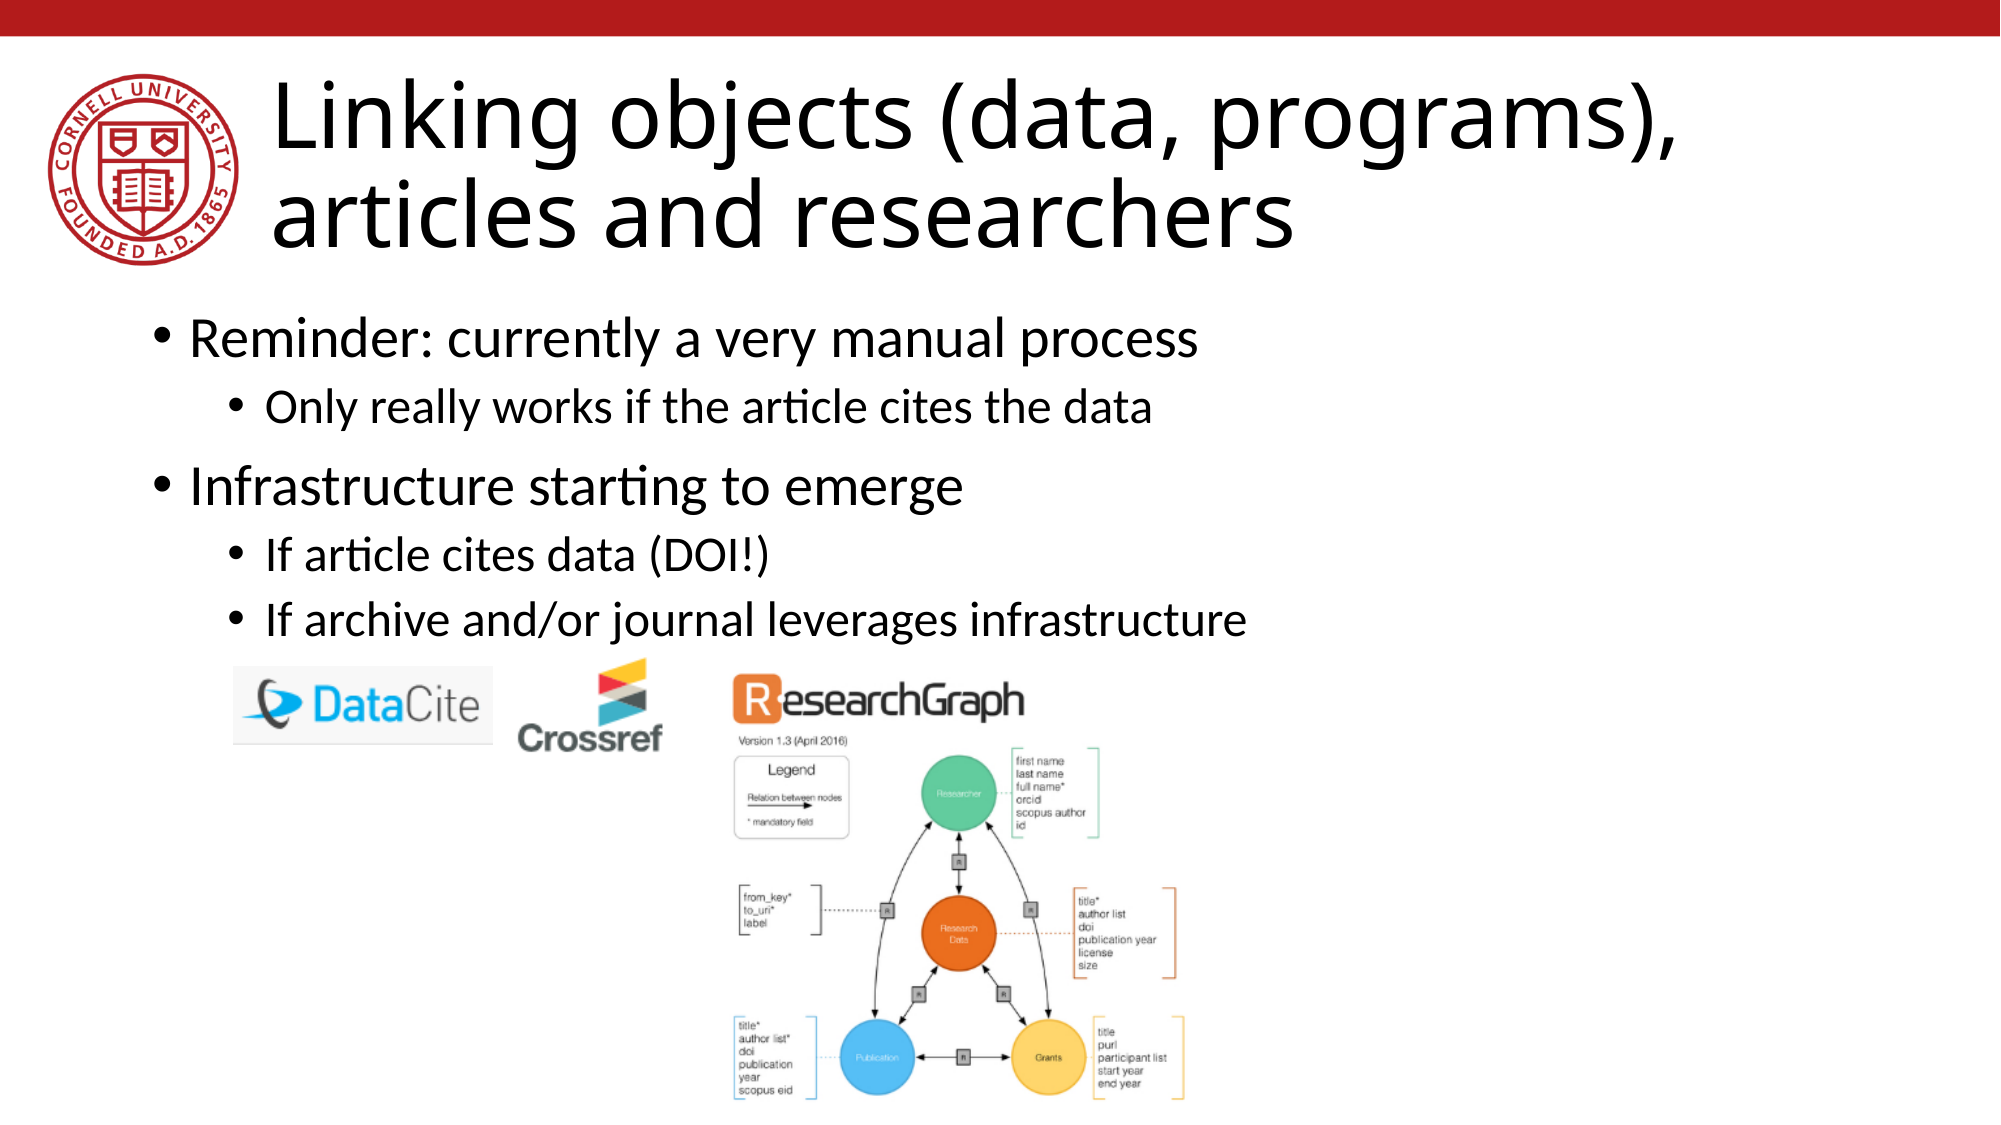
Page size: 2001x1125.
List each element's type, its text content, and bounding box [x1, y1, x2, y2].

picture [713, 645, 1203, 1118]
picture [233, 666, 493, 745]
picture [39, 65, 255, 274]
list Reminder: currently a very manual process Only really works if the article cites the data Infrastructure starting to emerge If article cites data (DOI!) If archive and/or journal leverages infrastructure [137, 299, 1863, 1014]
title Linking objects (data, programs), articles and researchers [255, 59, 1860, 278]
picture [498, 645, 680, 771]
